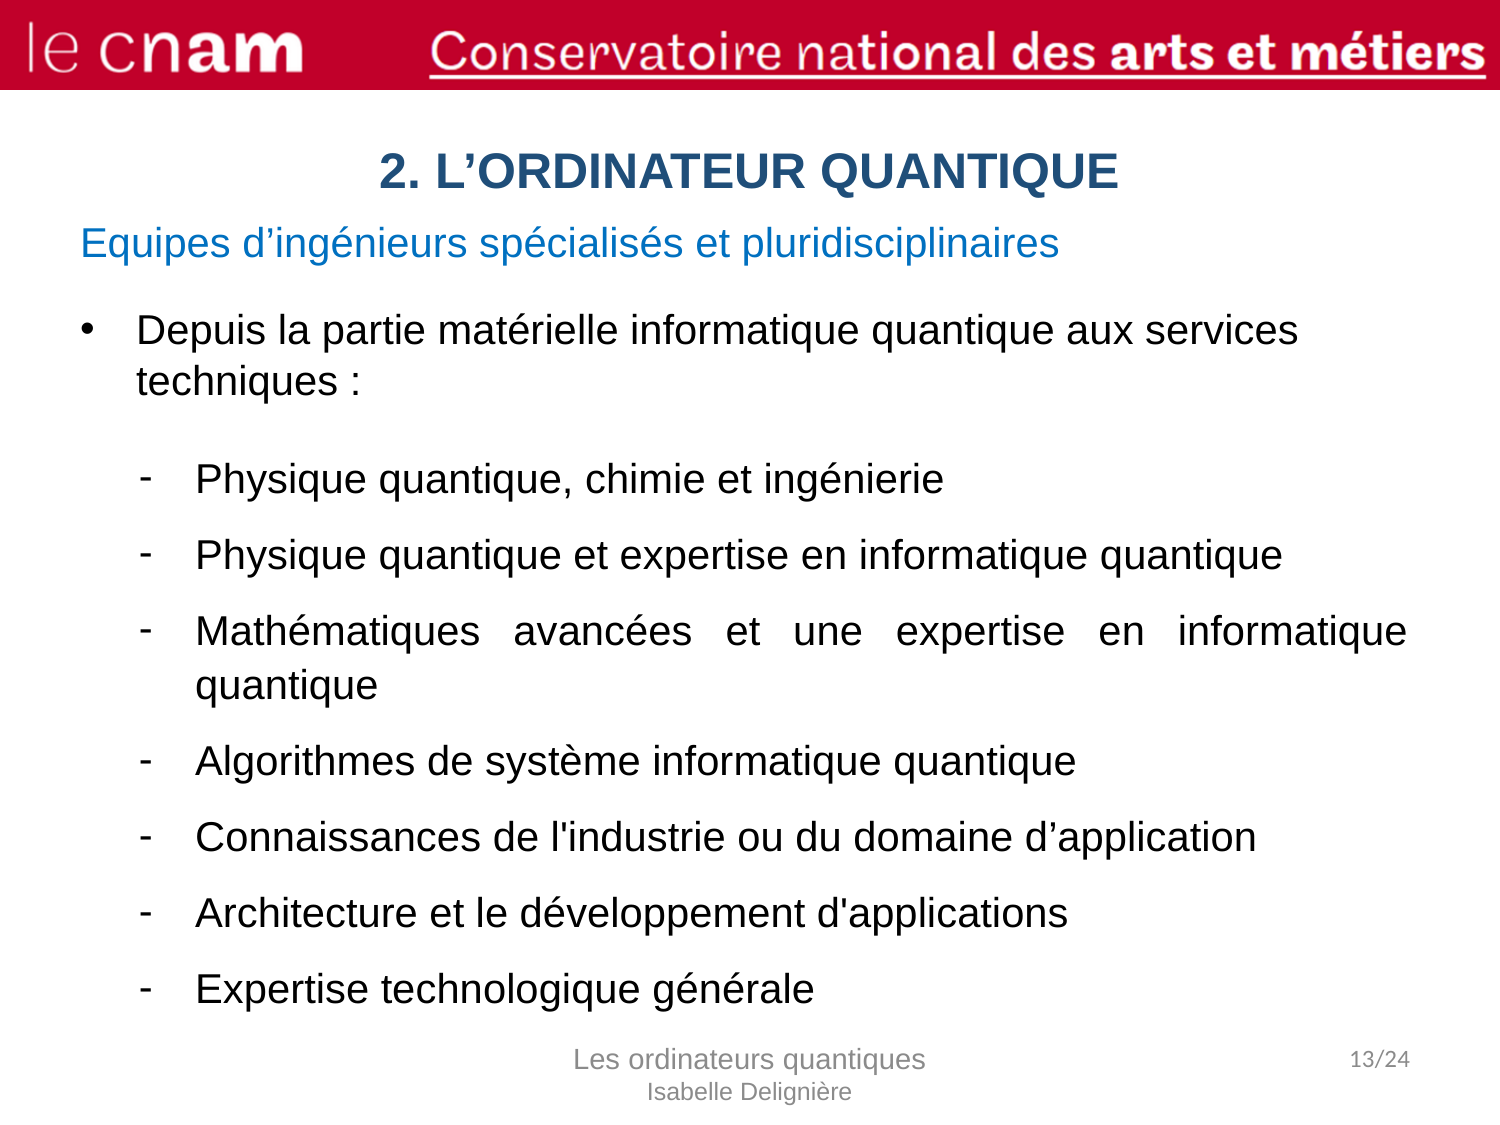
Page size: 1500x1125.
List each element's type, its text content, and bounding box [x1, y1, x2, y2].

slide_number 13/24 [1074, 1042, 1425, 1103]
title 2. L’ORDINATEUR QUANTIQUE [75, 99, 1425, 233]
footer Les ordinateurs quantiques Isabelle Delignière [512, 1042, 988, 1103]
picture [0, 0, 1500, 90]
list Equipes d’ingénieurs spécialisés et pluridisciplinaires Depuis la partie matérielle informatique quantique aux services techniques : Physique quantique, chimie et ingénierie Physique quantique et expertise en informatique quantique Mathématiques avancées et une expertise en informatique quantique Algorithmes de système informatique quantique Connaissances de l'industrie ou du domaine d’application Architecture et le développement d'applications Expertise technologique générale [64, 208, 1424, 1024]
